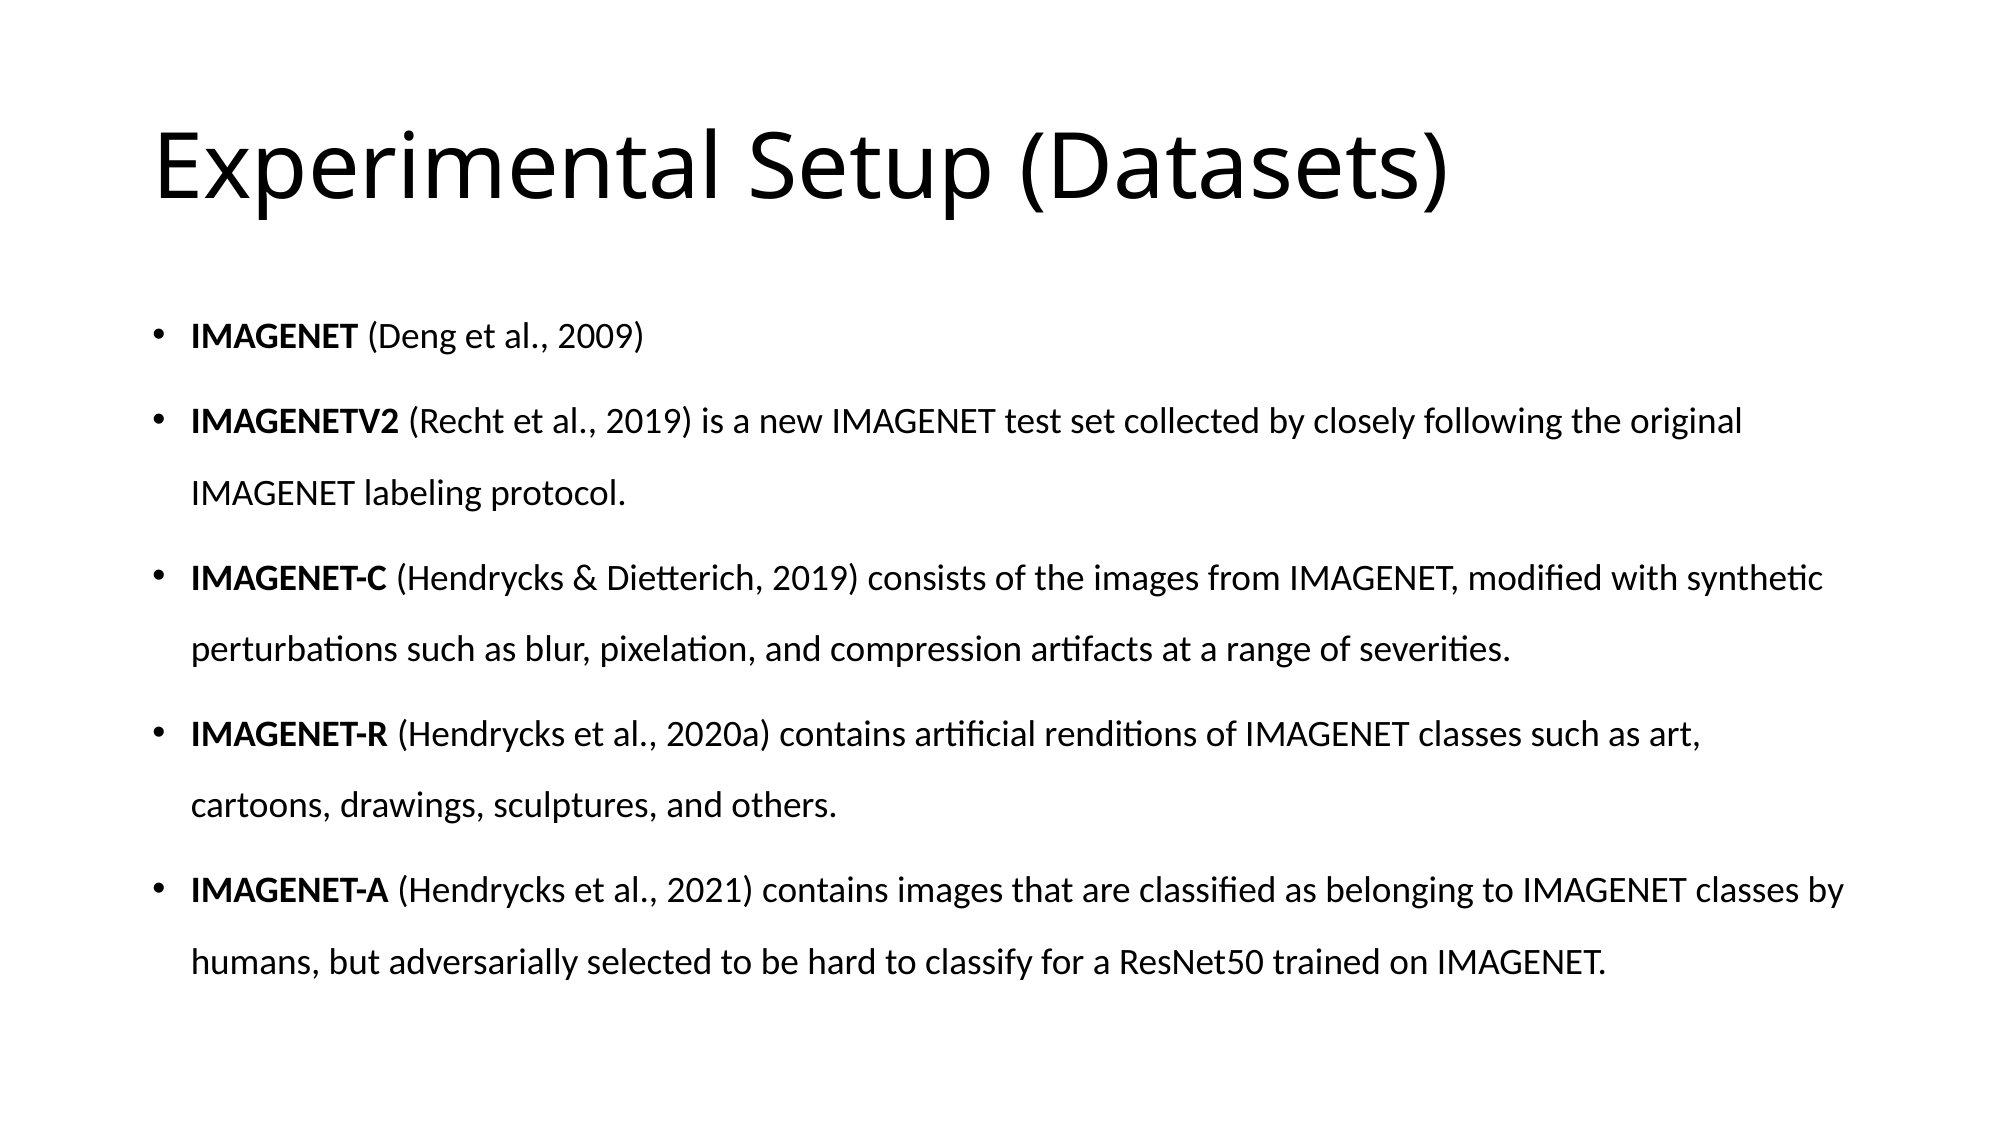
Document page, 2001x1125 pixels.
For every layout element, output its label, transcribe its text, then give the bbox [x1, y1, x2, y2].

title Experimental Setup (Datasets) [137, 59, 1863, 277]
list IMAGENET (Deng et al., 2009) IMAGENETV2 (Recht et al., 2019) is a new IMAGENET test set collected by closely following the original IMAGENET labeling protocol. IMAGENET-C (Hendrycks & Dietterich, 2019) consists of the images from IMAGENET, modified with synthetic perturbations such as blur, pixelation, and compression artifacts at a range of severities. IMAGENET-R (Hendrycks et al., 2020a) contains artificial renditions of IMAGENET classes such as art, cartoons, drawings, sculptures, and others. IMAGENET-A (Hendrycks et al., 2021) contains images that are classified as belonging to IMAGENET classes by humans, but adversarially selected to be hard to classify for a ResNet50 trained on IMAGENET. [137, 277, 1863, 992]
